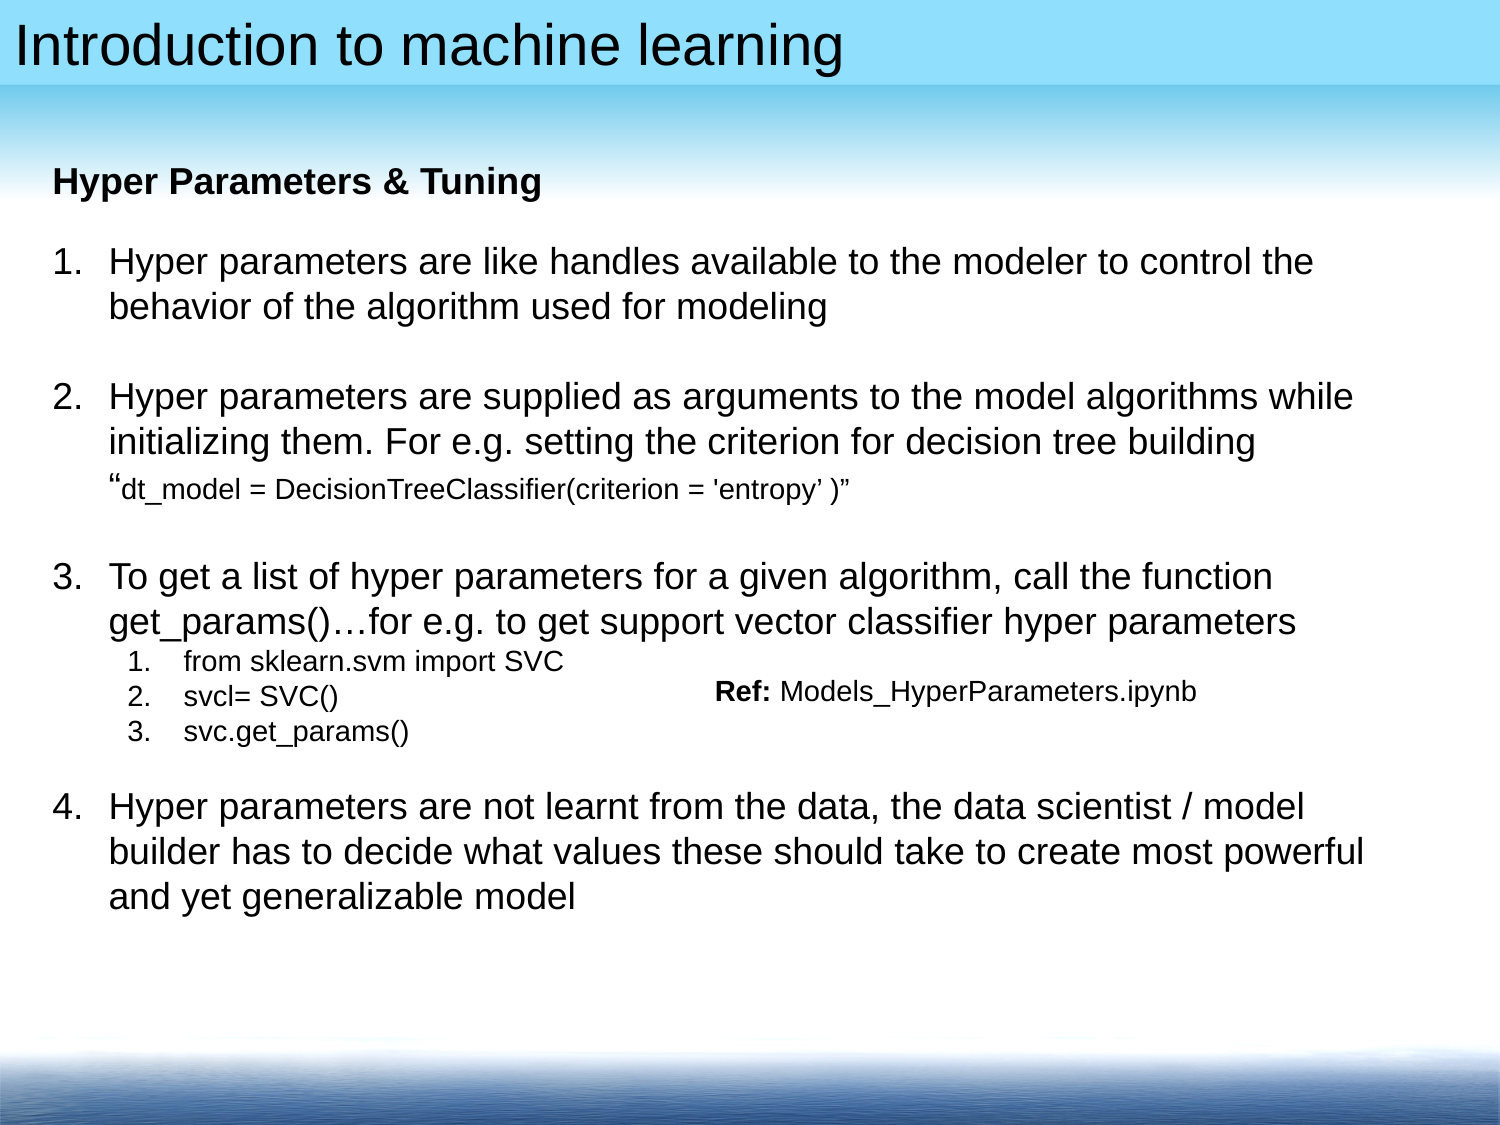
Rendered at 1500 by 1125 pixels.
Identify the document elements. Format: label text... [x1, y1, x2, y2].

text_box Ref: Models_HyperParameters.ipynb [699, 665, 1263, 715]
picture [0, 1037, 1500, 1125]
text_box Hyper Parameters & Tuning Hyper parameters are like handles available to the modeler to control the behavior of the algorithm used for modeling Hyper parameters are supplied as arguments to the model algorithms while initializing them. For e.g. setting the criterion for decision tree building “dt_model = DecisionTreeClassifier(criterion = 'entropy’ )” To get a list of hyper parameters for a given algorithm, call the function get_params()…for e.g. to get support vector classifier hyper parameters from sklearn.svm import SVC svcl= SVC() svc.get_params() Hyper parameters are not learnt from the data, the data scientist / model builder has to decide what values these should take to create most powerful and yet generalizable model [37, 149, 1413, 925]
